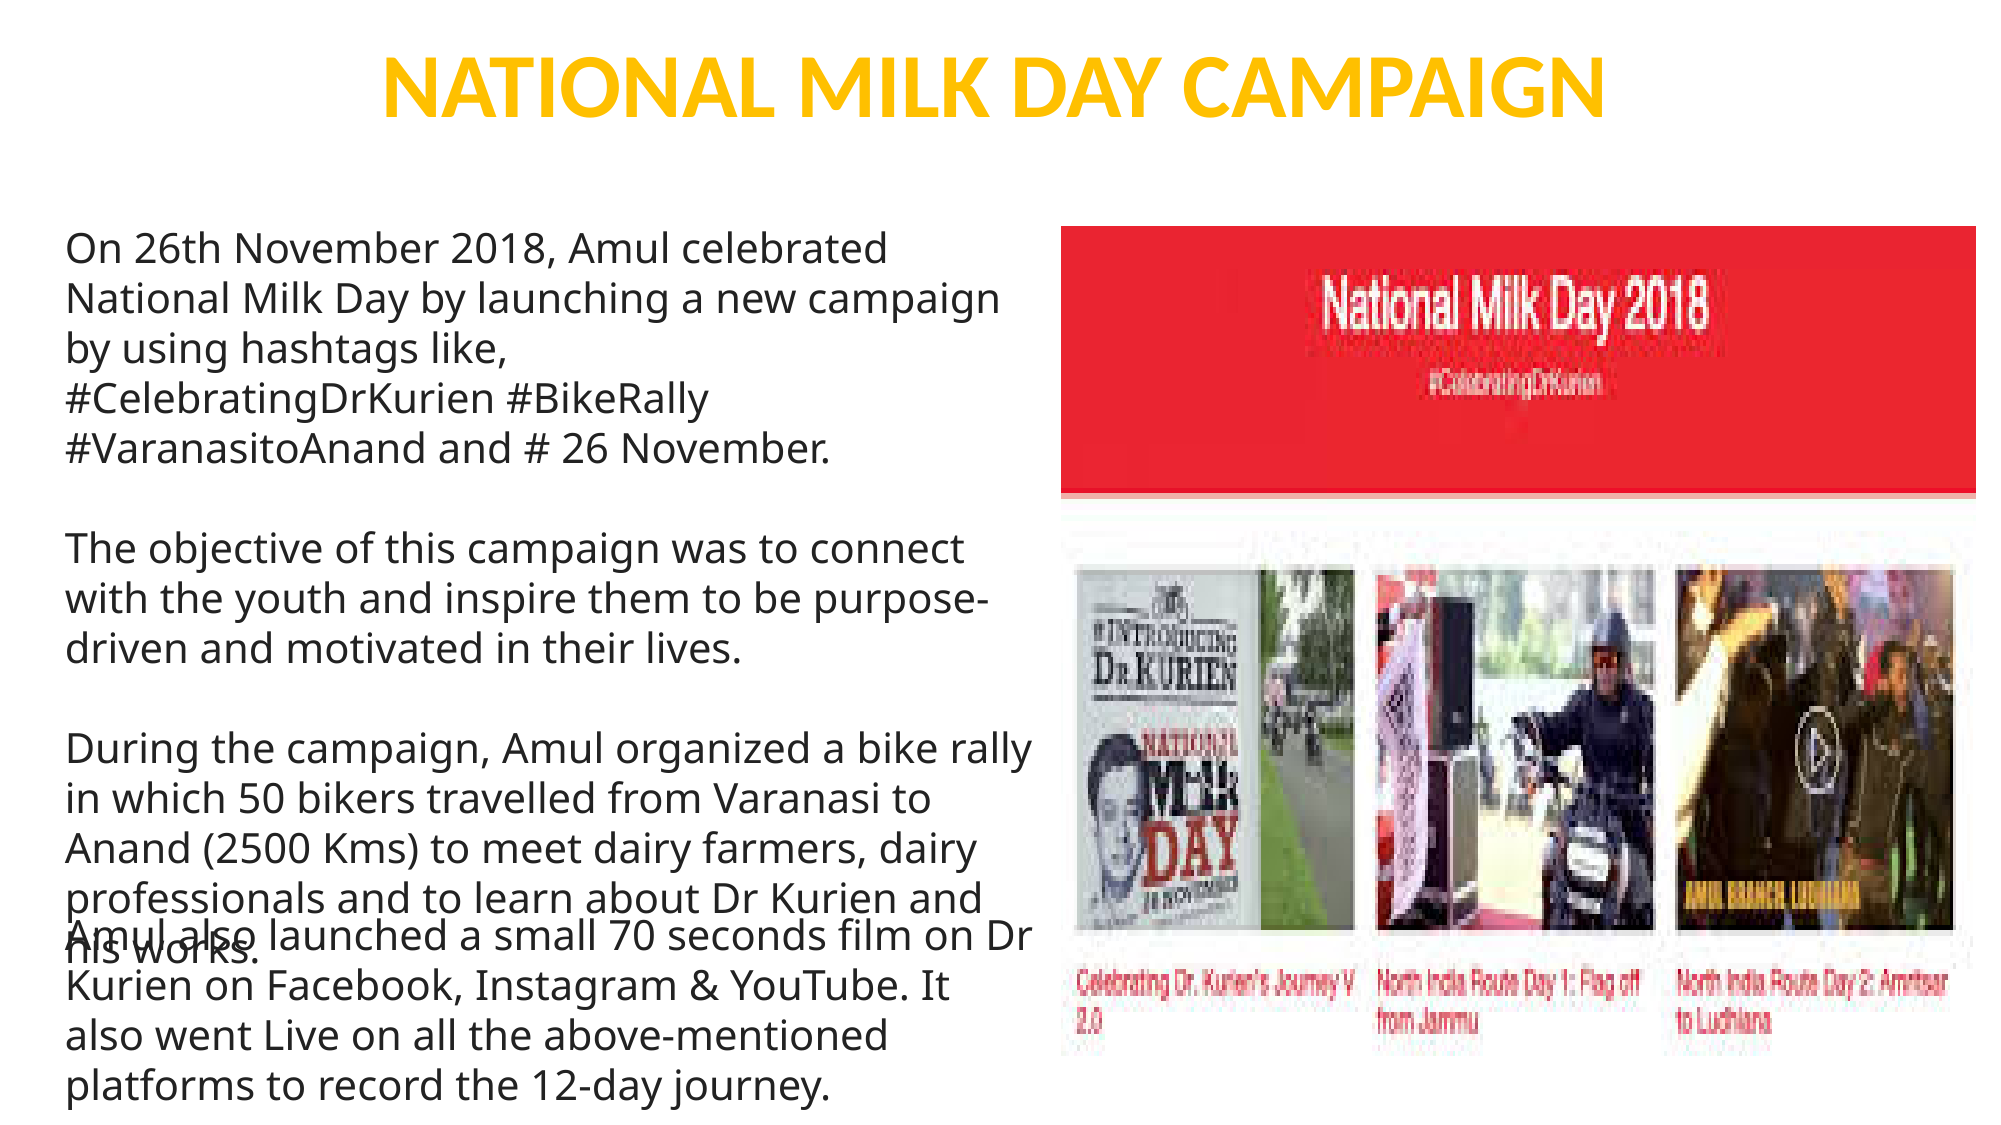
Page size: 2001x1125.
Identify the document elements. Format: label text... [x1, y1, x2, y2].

text_box On 26th November 2018, Amul celebrated National Milk Day by launching a new campaign by using hashtags like, #CelebratingDrKurien #BikeRally #VaranasitoAnand and # 26 November. The objective of this campaign was to connect with the youth and inspire them to be purpose-driven and motivated in their lives. During the campaign, Amul organized a bike rally in which 50 bikers travelled from Varanasi to Anand (2500 Kms) to meet dairy farmers, dairy professionals and to learn about Dr Kurien and his works. [50, 169, 1050, 901]
picture [1061, 226, 1976, 1062]
text_box NATIONAL MILK DAY CAMPAIGN [166, 18, 1625, 143]
text_box Amul also launched a small 70 seconds film on Dr Kurien on Facebook, Instagram & YouTube. It also went Live on all the above-mentioned platforms to record the 12-day journey. [50, 901, 1050, 1125]
